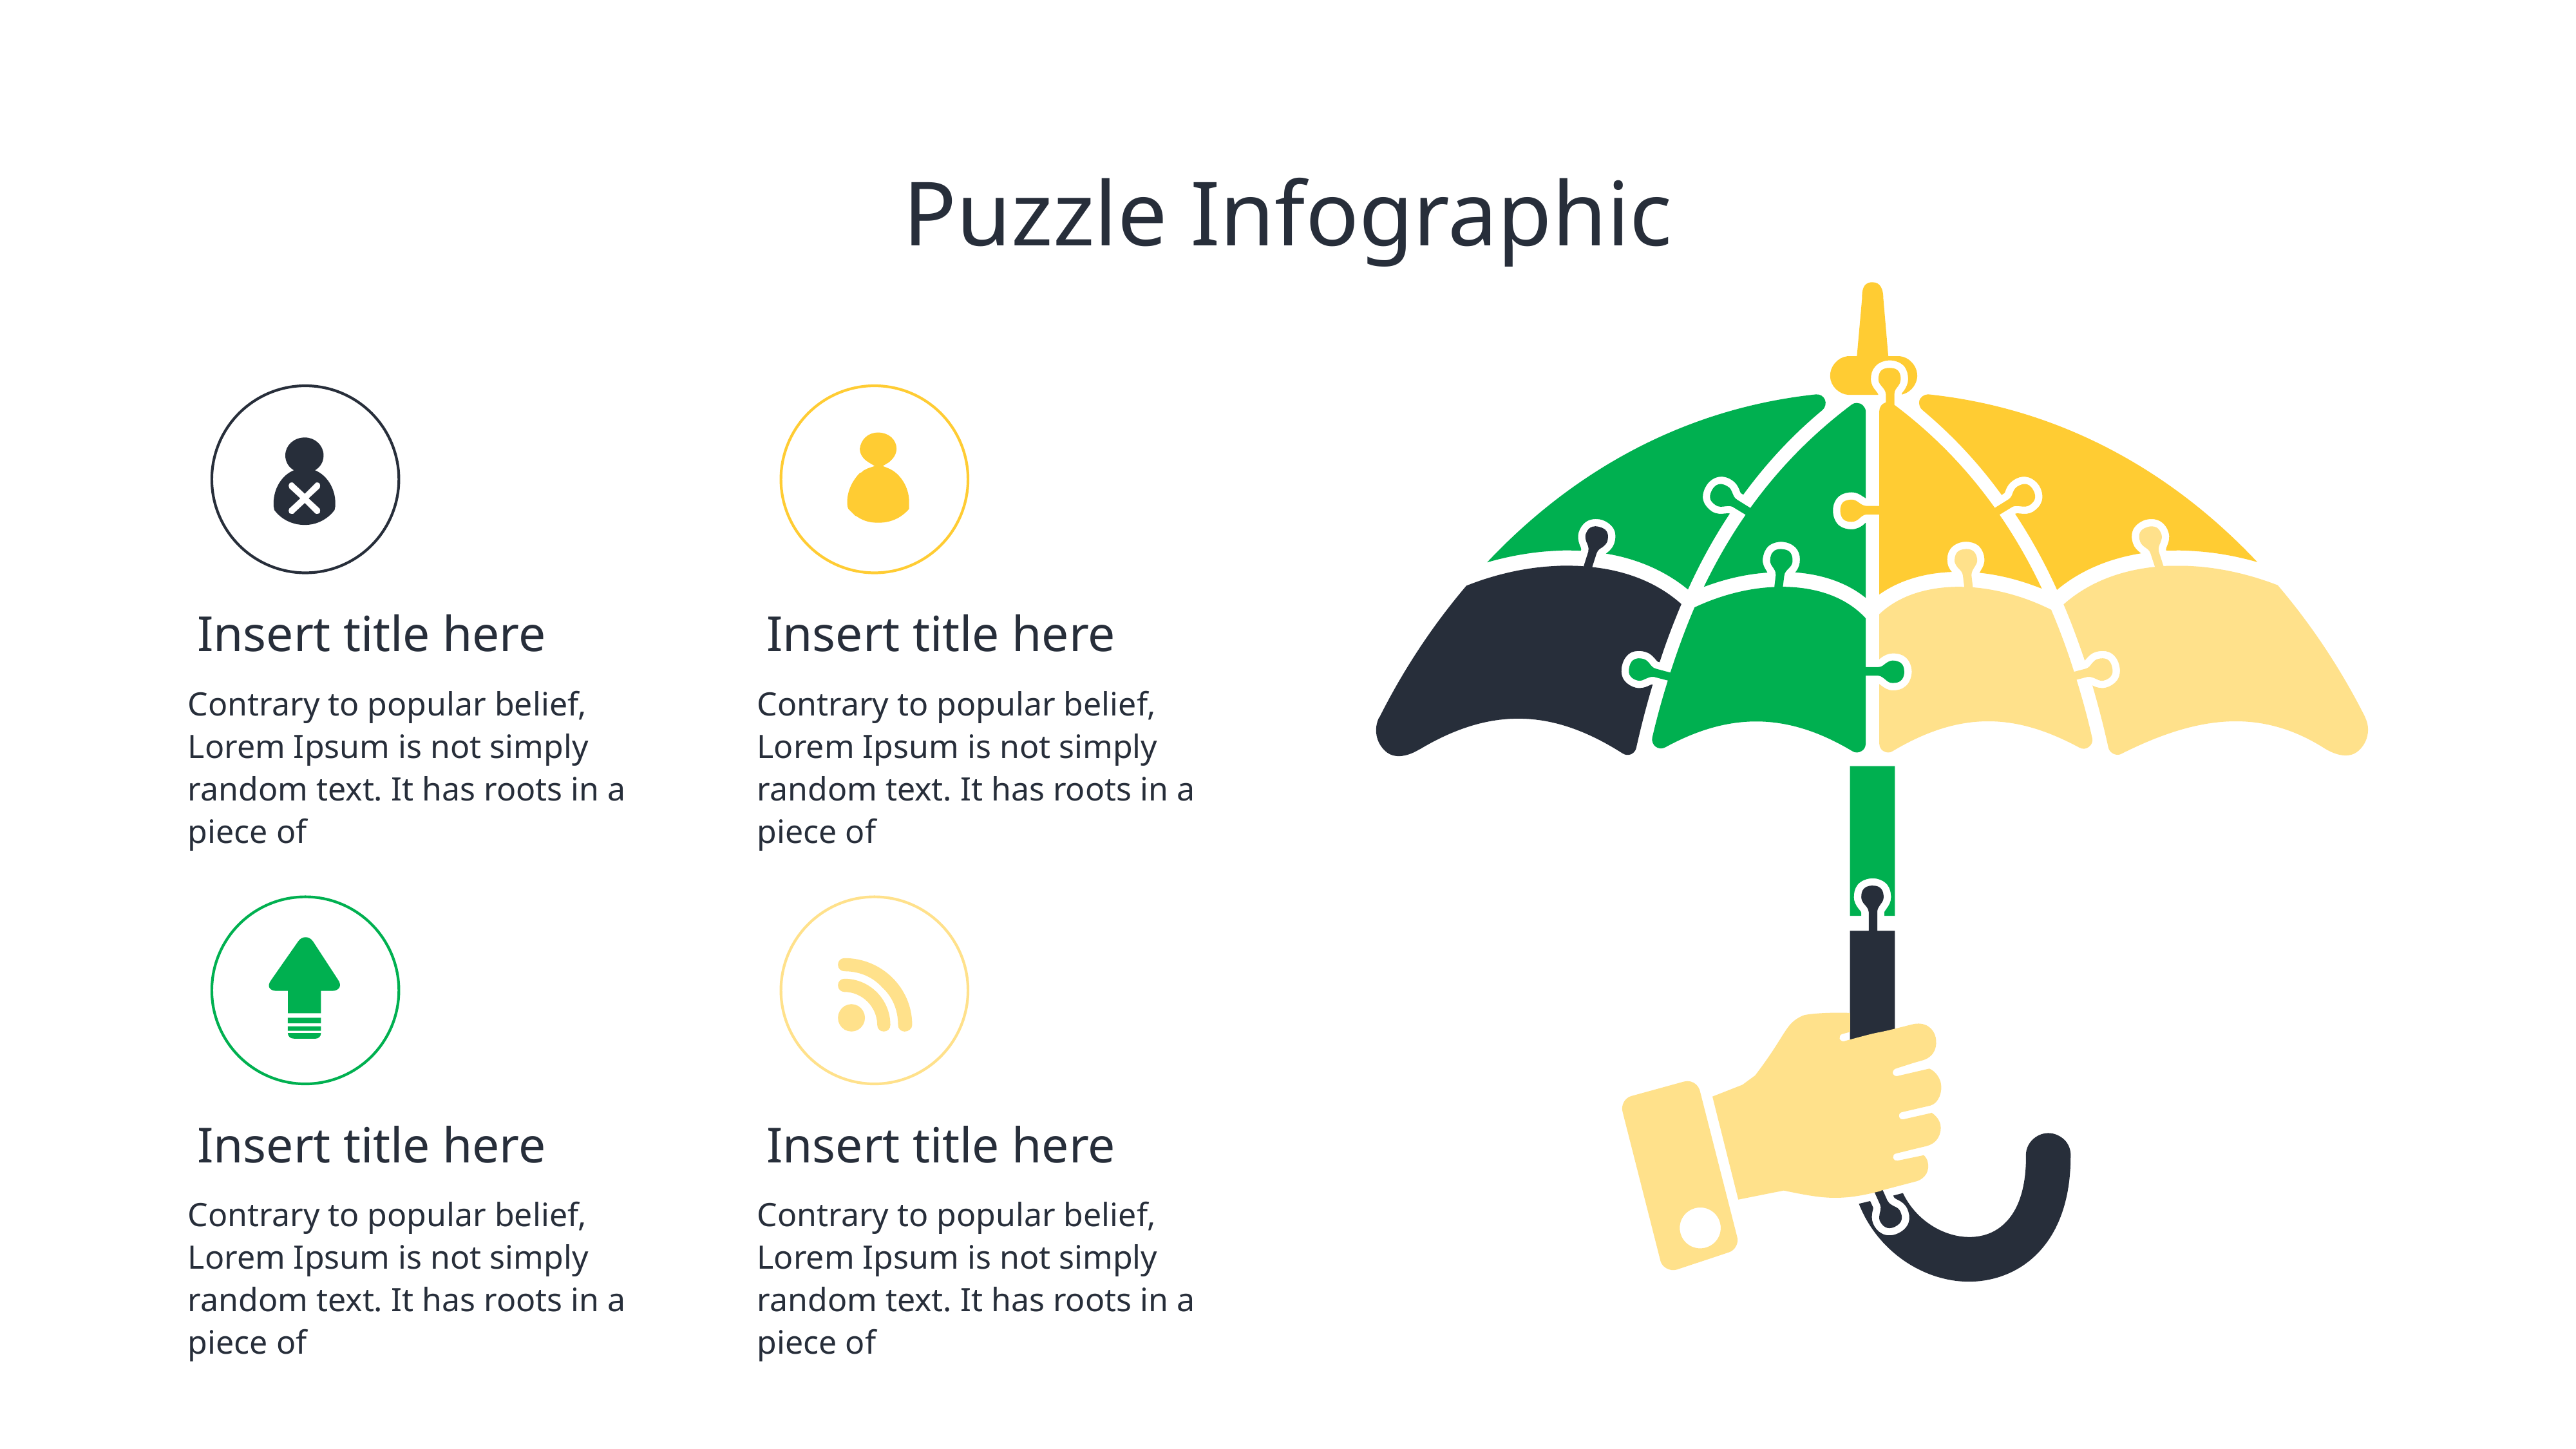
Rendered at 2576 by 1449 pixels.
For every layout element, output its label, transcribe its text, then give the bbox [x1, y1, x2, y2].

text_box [1373, 281, 2371, 1284]
title Puzzle Infographic [177, 77, 2399, 357]
text_box Contrary to popular belief, Lorem Ipsum is not simply random text. It has roots in a piece of [178, 1186, 676, 1366]
text_box Contrary to popular belief, Lorem Ipsum is not simply random text. It has roots in a piece of [178, 674, 676, 855]
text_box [266, 935, 343, 1039]
text_box [780, 896, 969, 1085]
text_box Contrary to popular belief, Lorem Ipsum is not simply random text. It has roots in a piece of [747, 1186, 1245, 1366]
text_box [838, 958, 913, 1032]
text_box Insert title here [187, 1109, 556, 1177]
text_box [211, 384, 400, 574]
text_box Contrary to popular belief, Lorem Ipsum is not simply random text. It has roots in a piece of [747, 674, 1245, 855]
text_box [780, 384, 969, 574]
text_box Insert title here [187, 598, 556, 667]
text_box Insert title here [757, 598, 1125, 667]
text_box [273, 437, 336, 526]
text_box [847, 432, 909, 523]
text_box Insert title here [757, 1109, 1125, 1177]
text_box [211, 896, 400, 1085]
